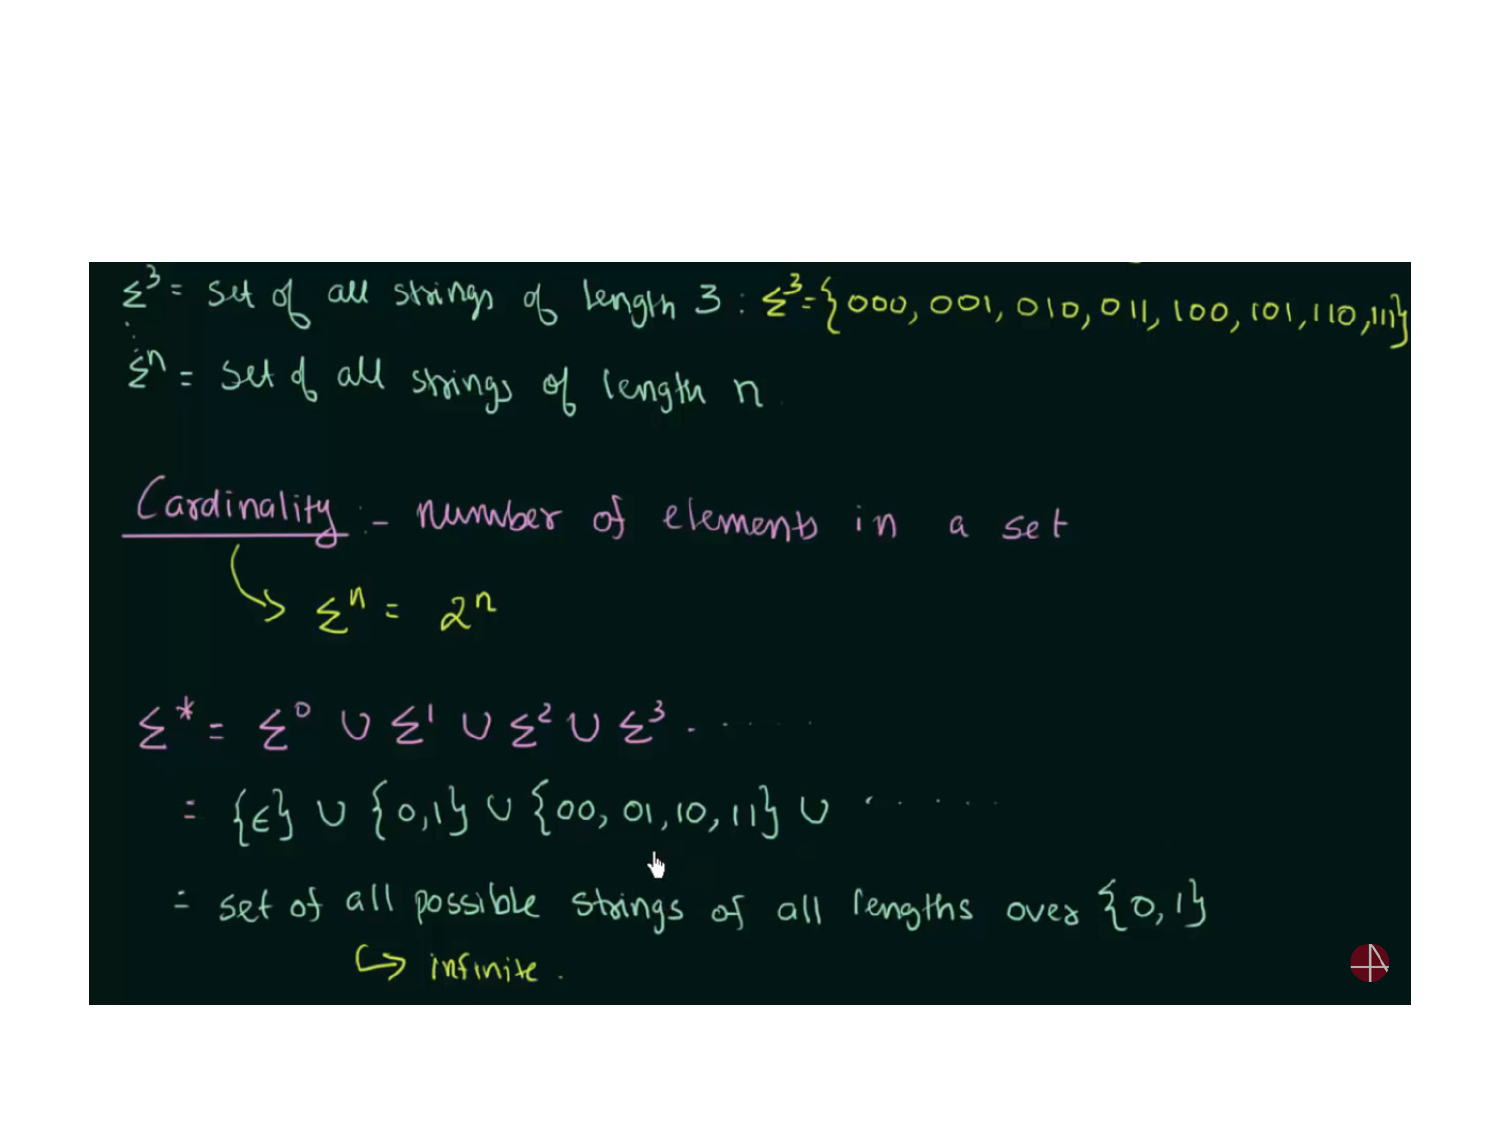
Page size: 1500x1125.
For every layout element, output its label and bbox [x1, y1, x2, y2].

list [89, 262, 1411, 1006]
